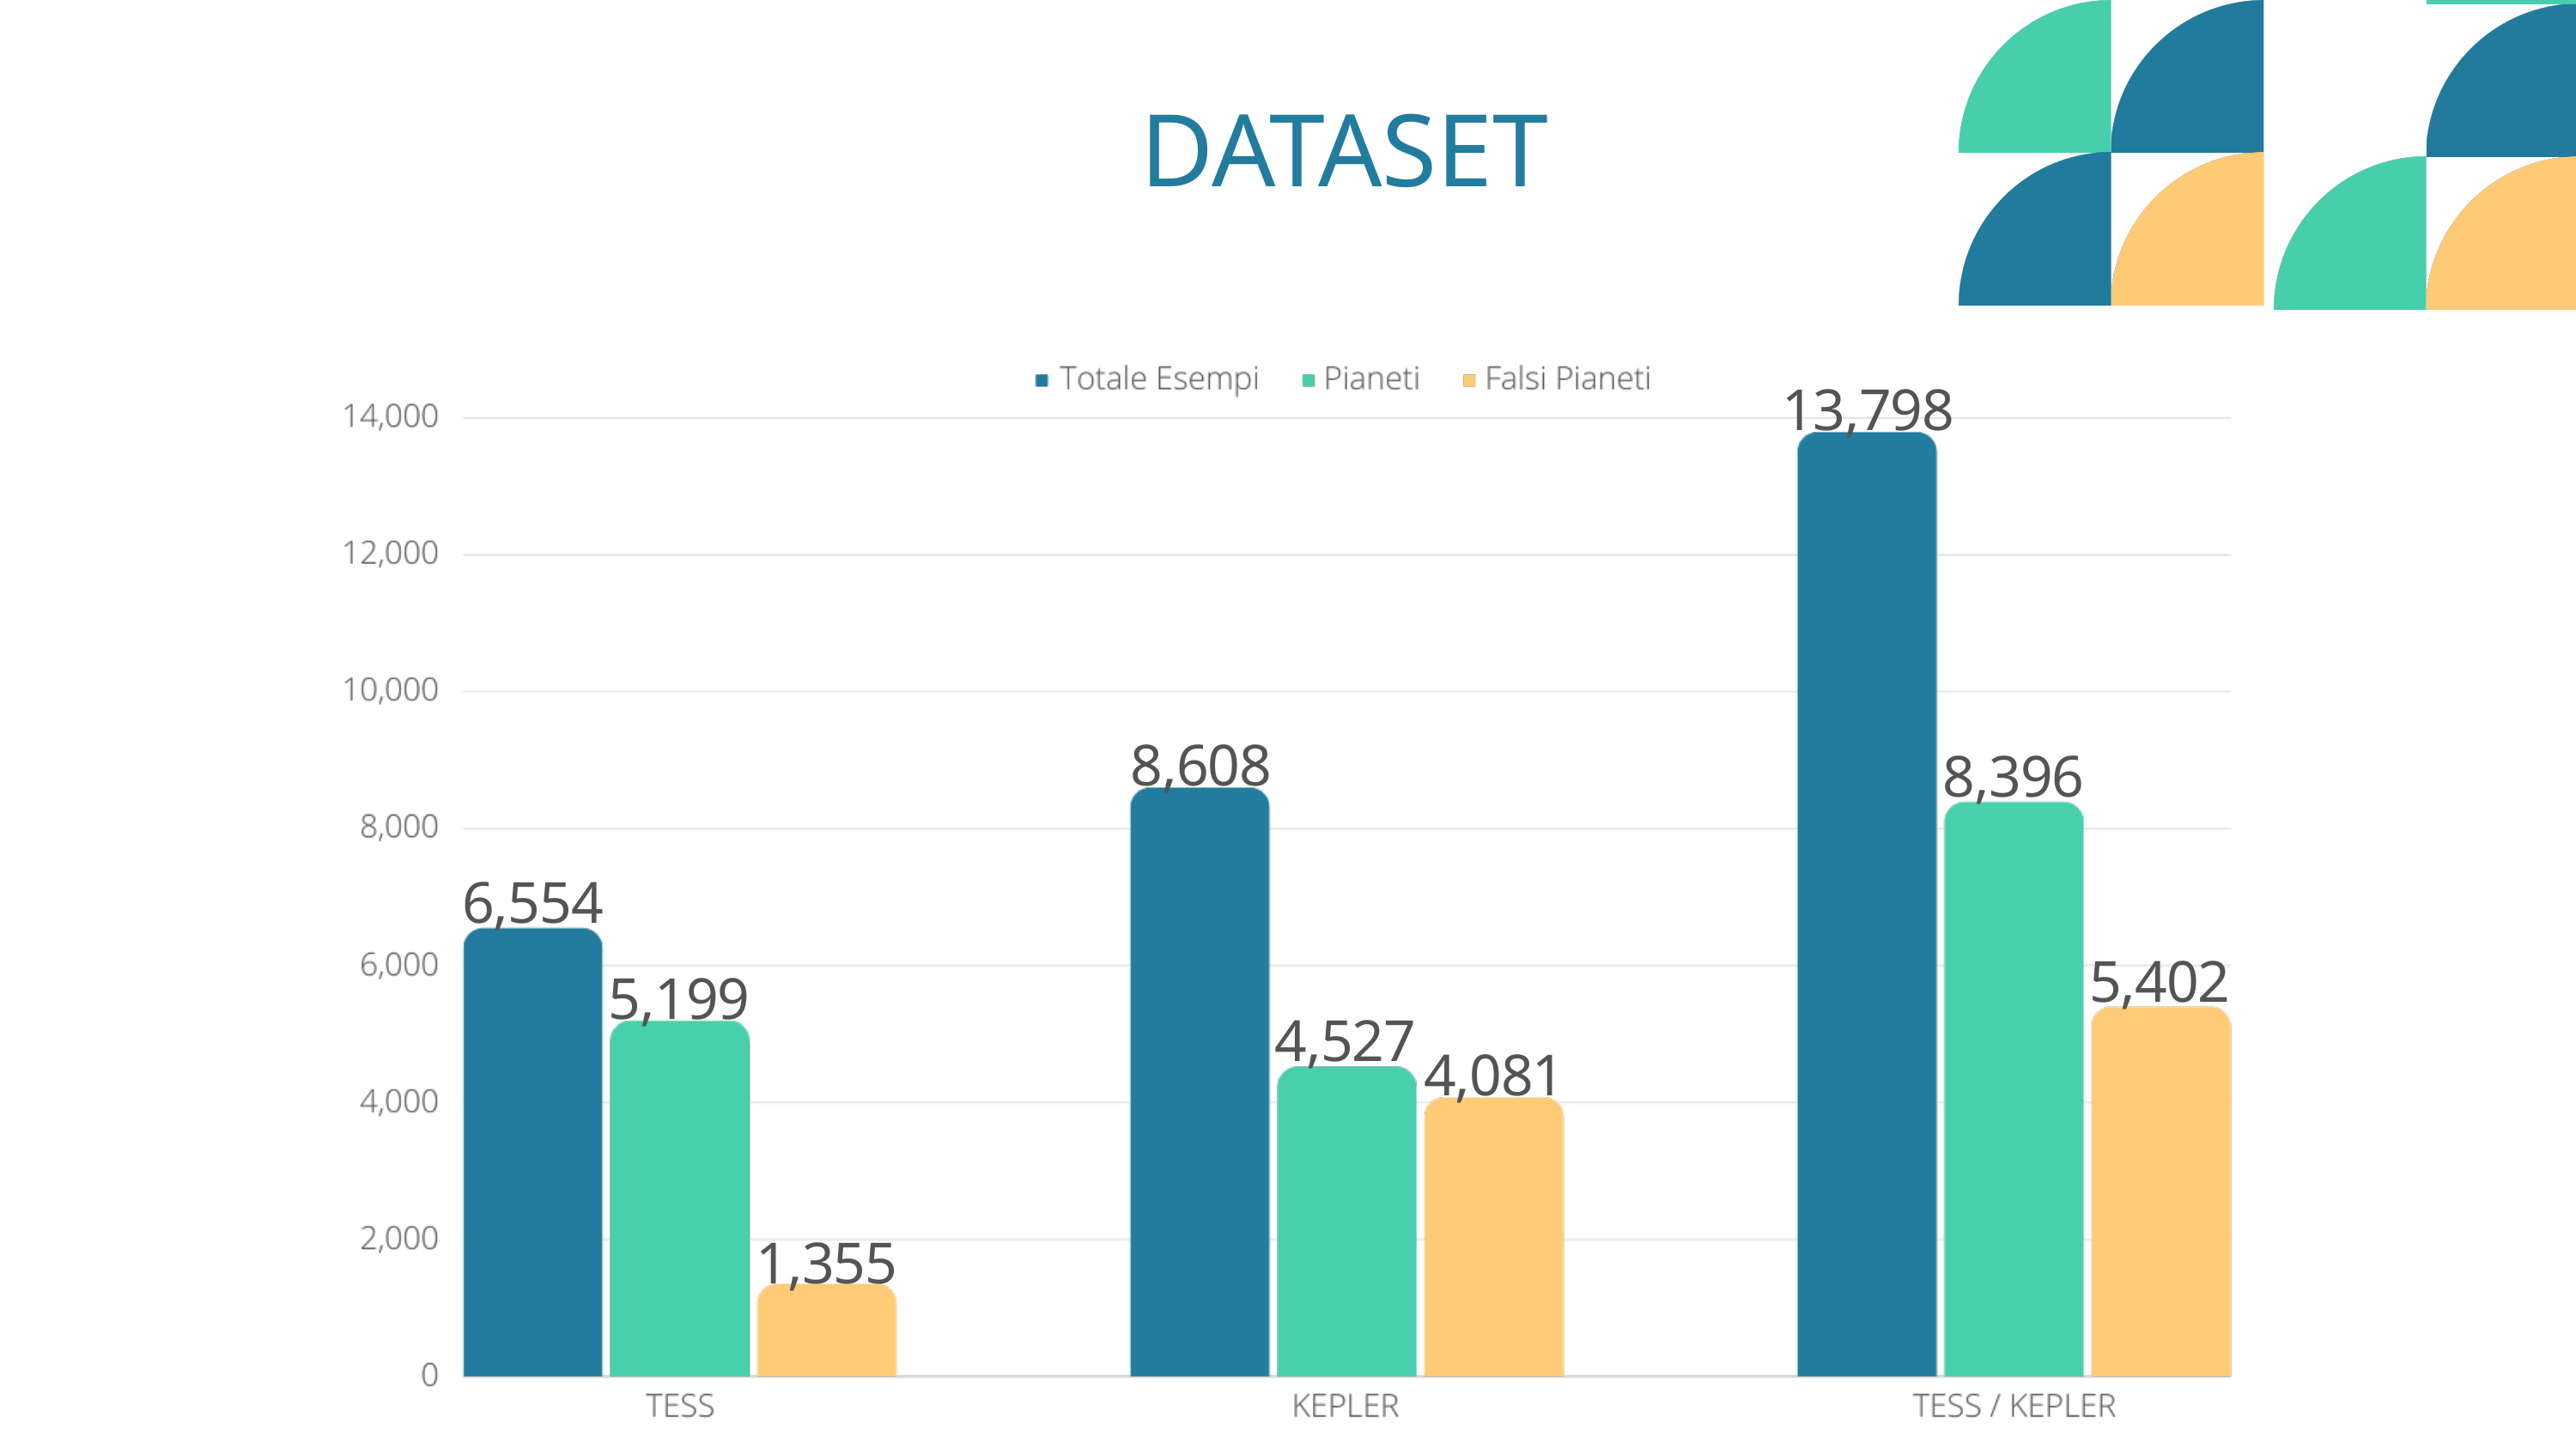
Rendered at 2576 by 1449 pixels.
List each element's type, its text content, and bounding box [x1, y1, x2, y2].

text_box [2111, 152, 2264, 167]
picture [155, 171, 2421, 1449]
text_box DATASET [809, 107, 1880, 167]
text_box [1958, 0, 2111, 152]
text_box [2273, 156, 2426, 310]
text_box [2426, 156, 2576, 310]
text_box [2426, 4, 2576, 156]
text_box [1958, 152, 2111, 167]
text_box [2426, 0, 2576, 4]
text_box [2111, 0, 2264, 152]
